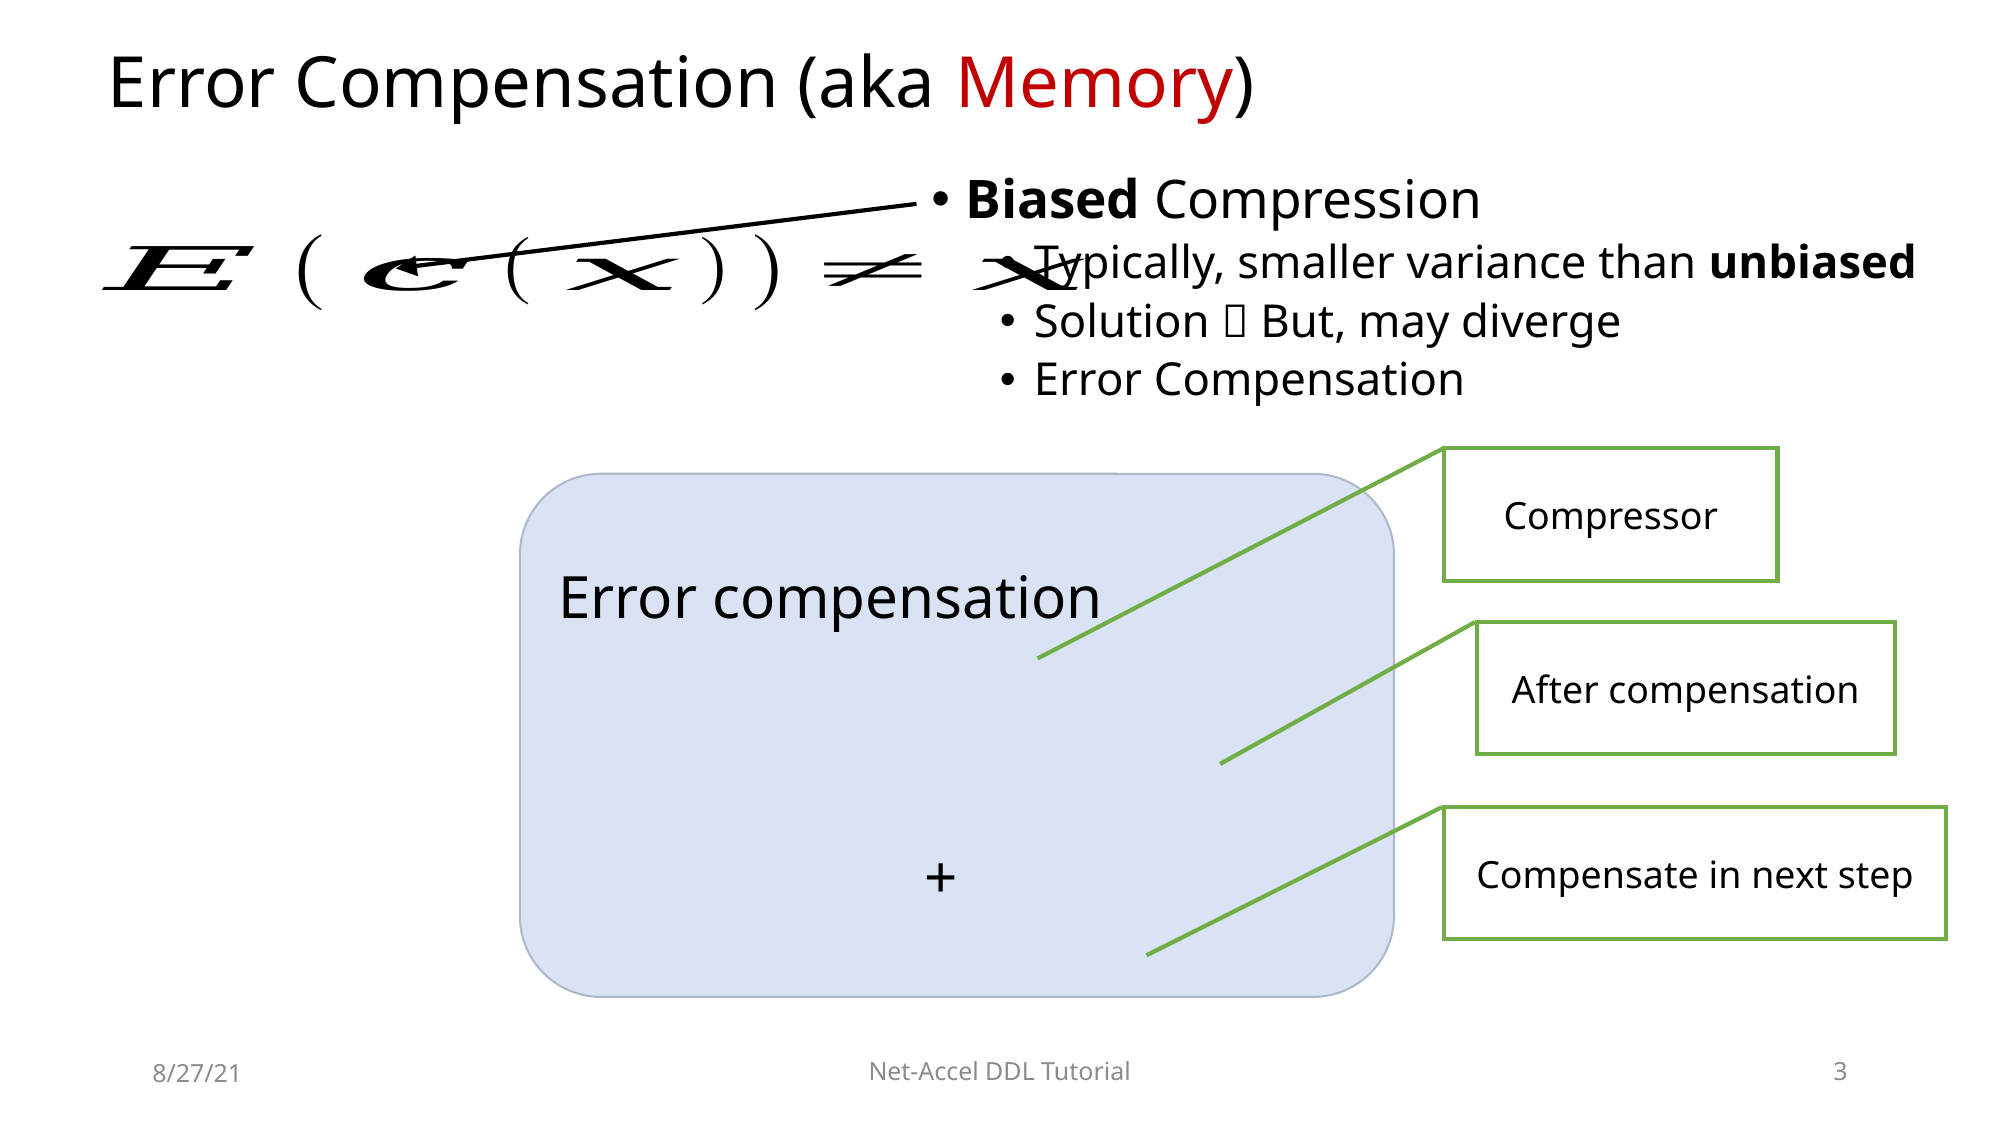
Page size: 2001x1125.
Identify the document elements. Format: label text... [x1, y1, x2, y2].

text_box Compensate in next step [1146, 806, 1947, 957]
list Biased Compression Typically, smaller variance than unbiased Solution  But, may diverge Error Compensation [916, 165, 1972, 441]
footer Net-Accel DDL Tutorial [662, 1042, 1338, 1103]
slide_number 92 [1412, 1042, 1863, 1103]
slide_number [137, 1042, 588, 1103]
text_box Compressor [1037, 447, 1778, 660]
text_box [395, 203, 917, 269]
title Error Compensation (aka Memory) [93, 39, 1863, 132]
text_box After compensation [1219, 621, 1896, 765]
